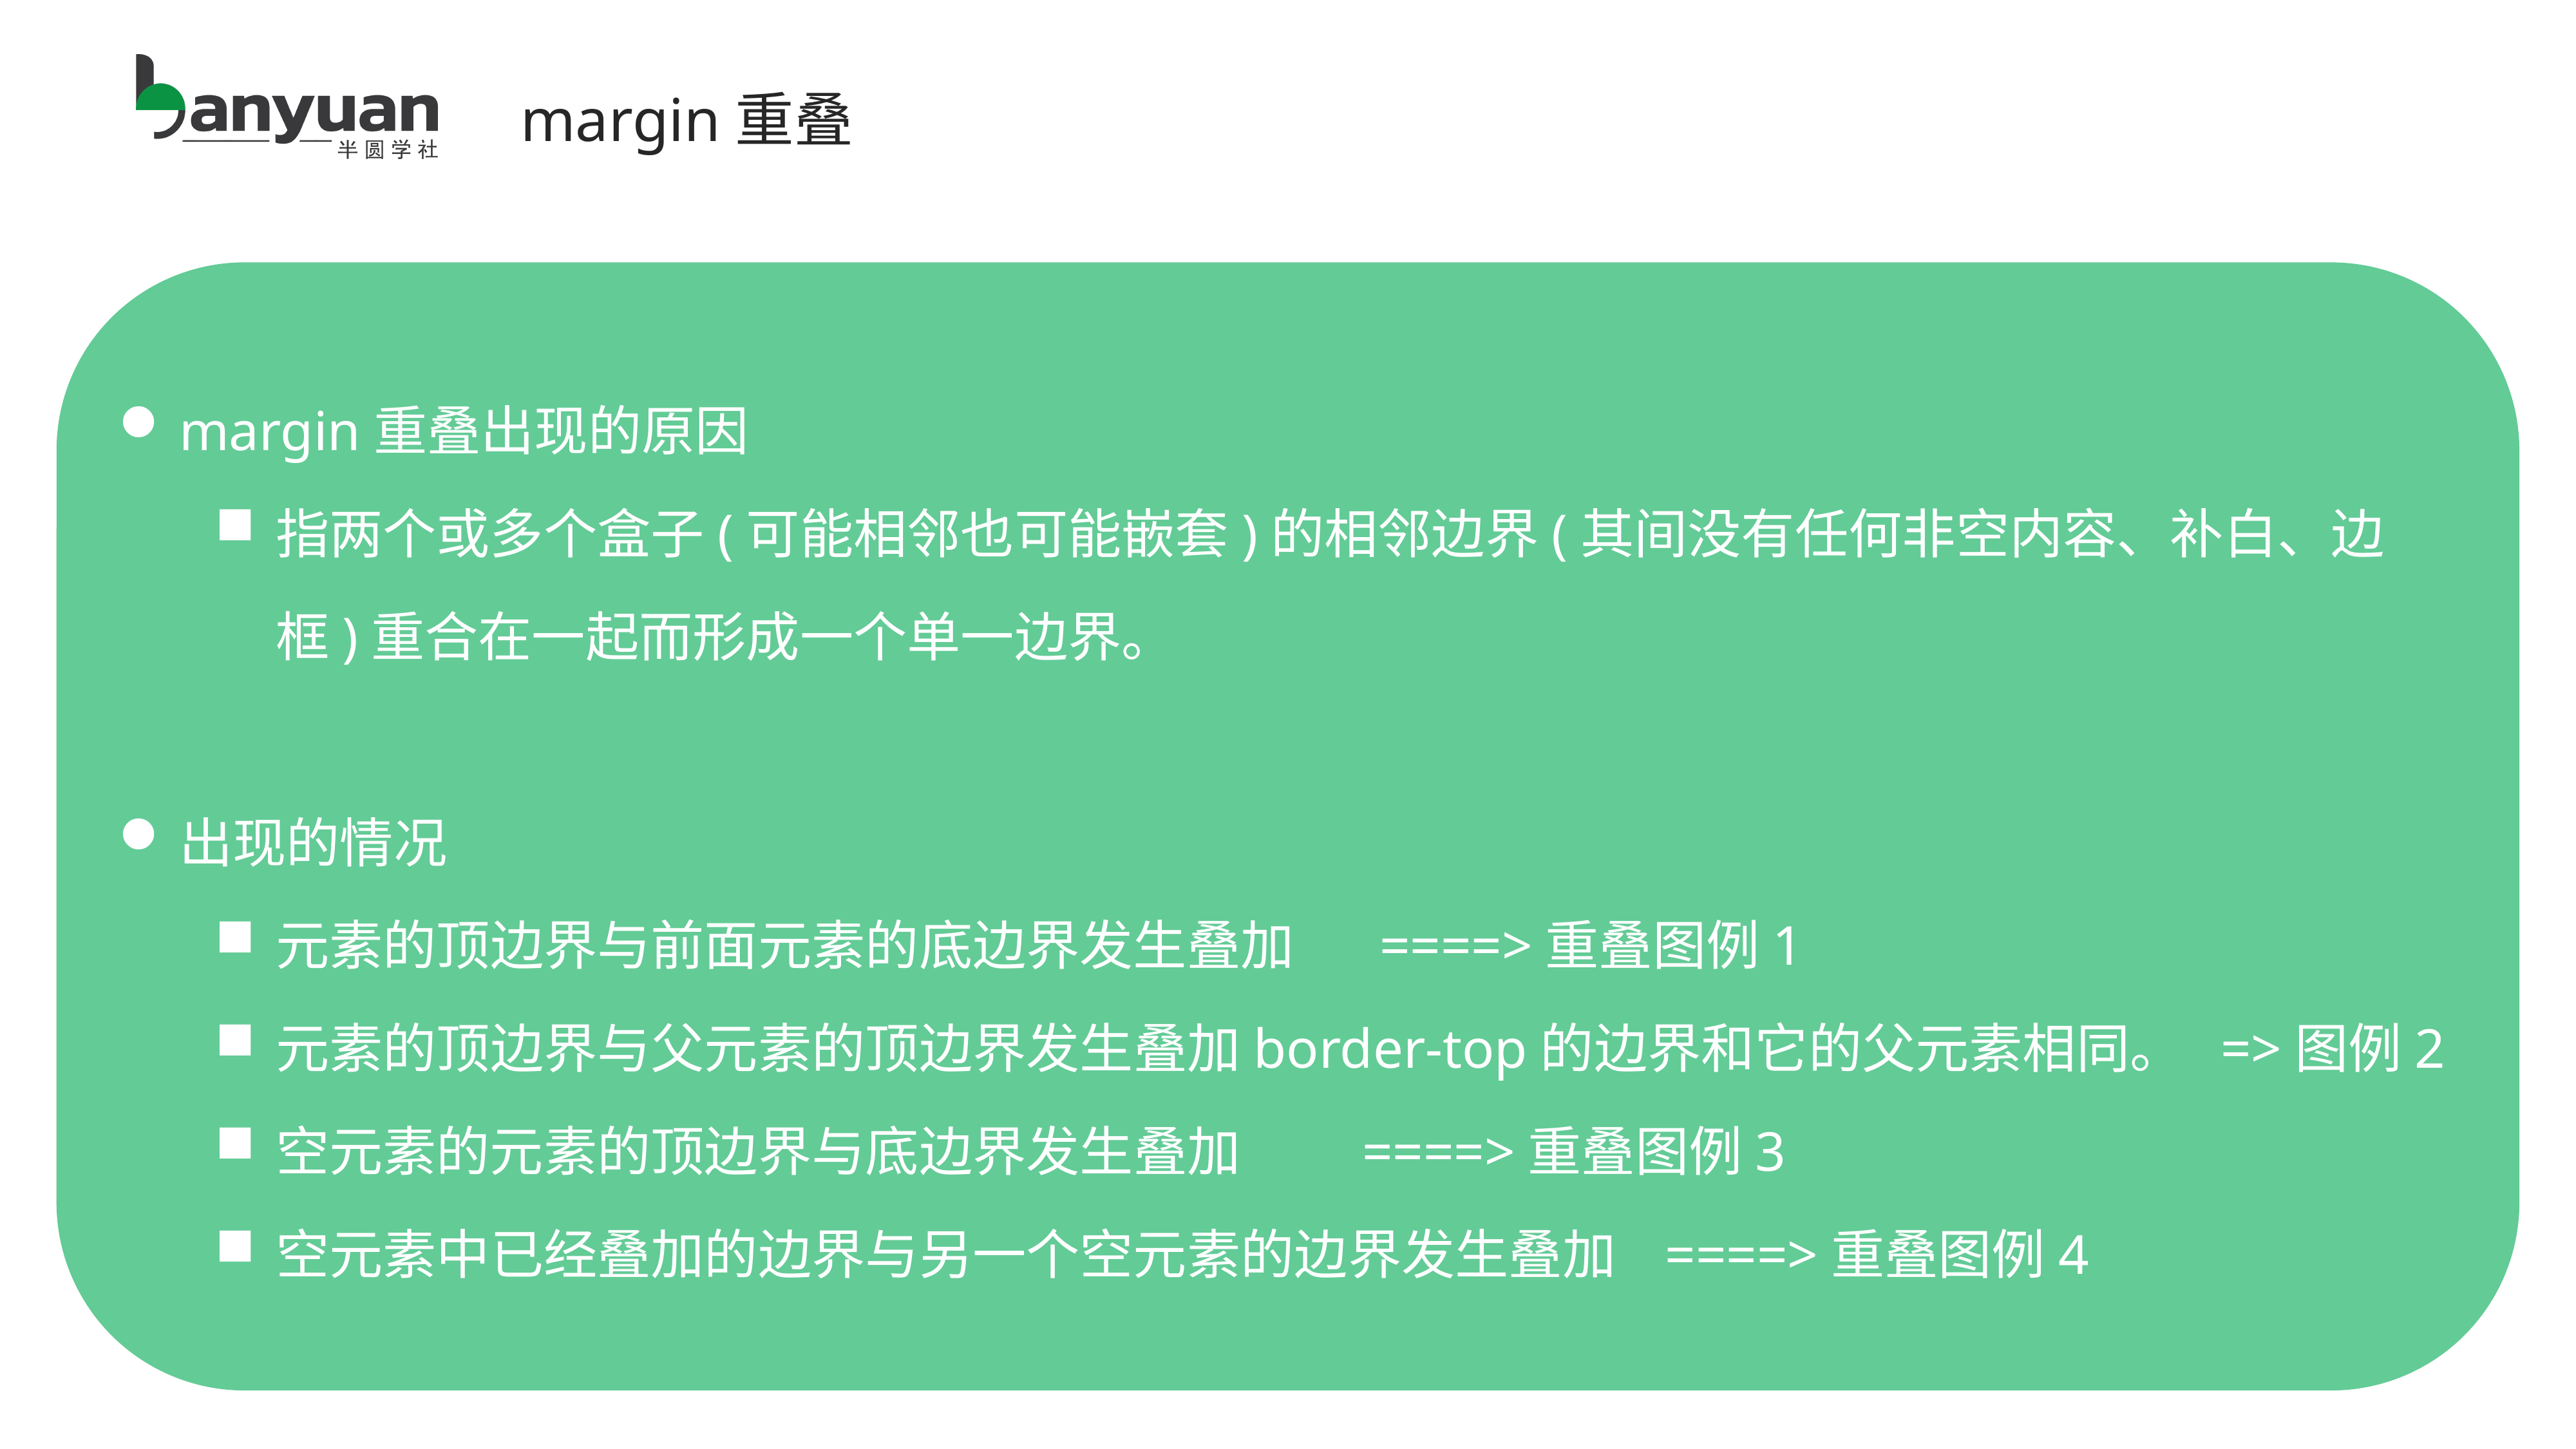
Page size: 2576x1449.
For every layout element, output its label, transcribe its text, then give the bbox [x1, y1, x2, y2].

picture [136, 54, 439, 160]
text_box margin重叠 [511, 77, 2230, 158]
text_box margin重叠出现的原因 指两个或多个盒子(可能相邻也可能嵌套)的相邻边界(其间没有任何非空内容、补白、边框)重合在一起而形成一个单一边界。 出现的情况 元素的顶边界与前面元素的底边界发生叠加 ====>重叠图例1 元素的顶边界与父元素的顶边界发生叠加border-top的边界和它的父元素相同。 =>图例2 空元素的元素的顶边界与底边界发生叠加 ====>重叠图例3 空元素中已经叠加的边界与另一个空元素的边界发生叠加 ====>重叠图例4 [109, 353, 2467, 1290]
text_box [55, 261, 2521, 1392]
